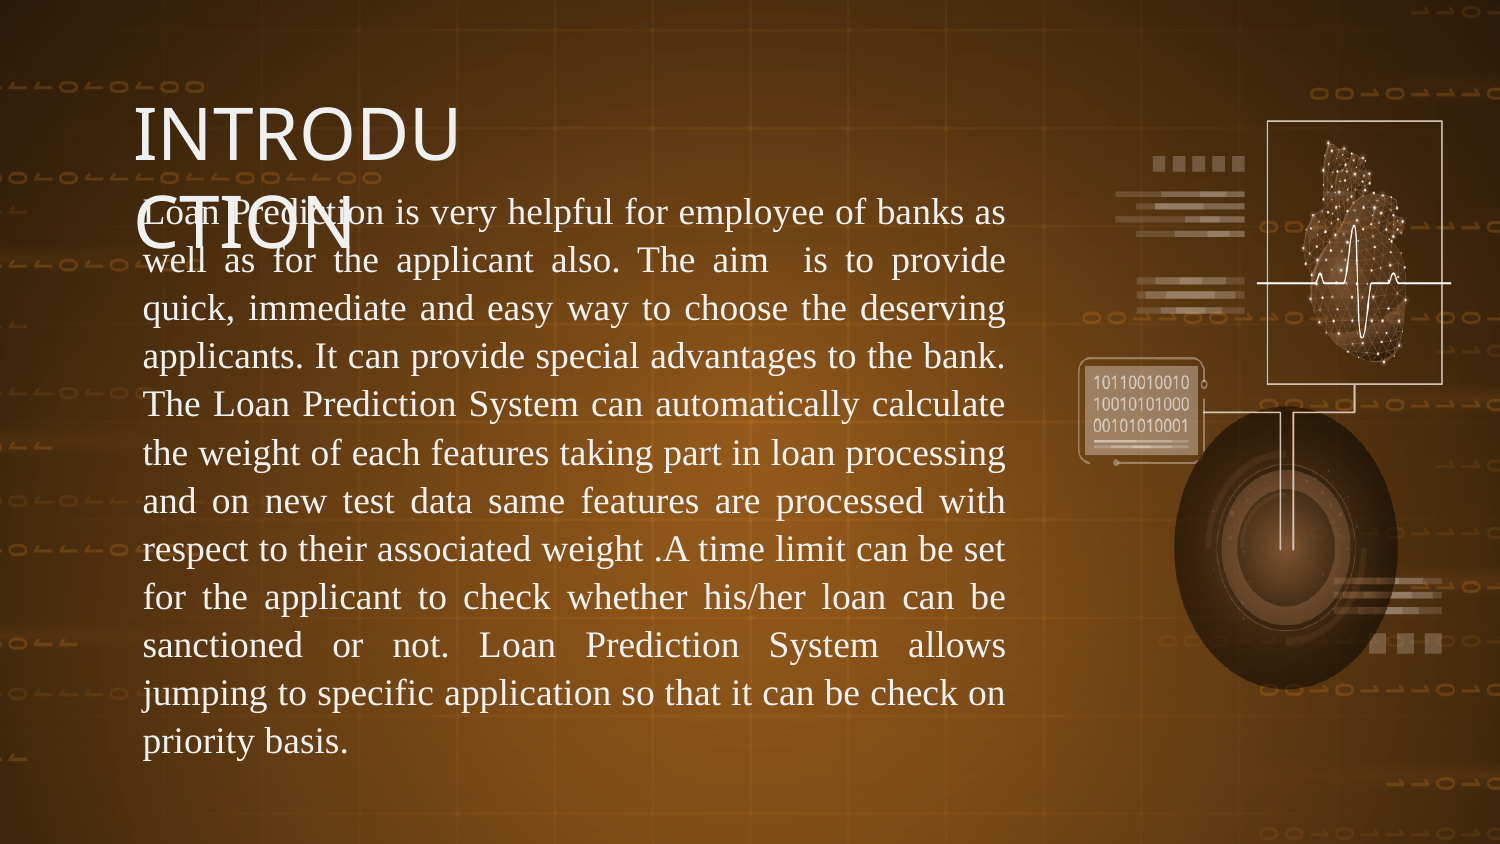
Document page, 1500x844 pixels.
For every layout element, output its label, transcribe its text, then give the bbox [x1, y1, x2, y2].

title INTRODUCTION [118, 72, 503, 158]
picture [1030, 82, 1500, 739]
list Loan Prediction is very helpful for employee of banks as well as for the applicant also. The aim is to provide quick, immediate and easy way to choose the deserving applicants. It can provide special advantages to the bank. The Loan Prediction System can automatically calculate the weight of each features taking part in loan processing and on new test data same features are processed with respect to their associated weight .A time limit can be set for the applicant to check whether his/her loan can be sanctioned or not. Loan Prediction System allows jumping to specific application so that it can be check on priority basis. [104, 168, 1023, 844]
